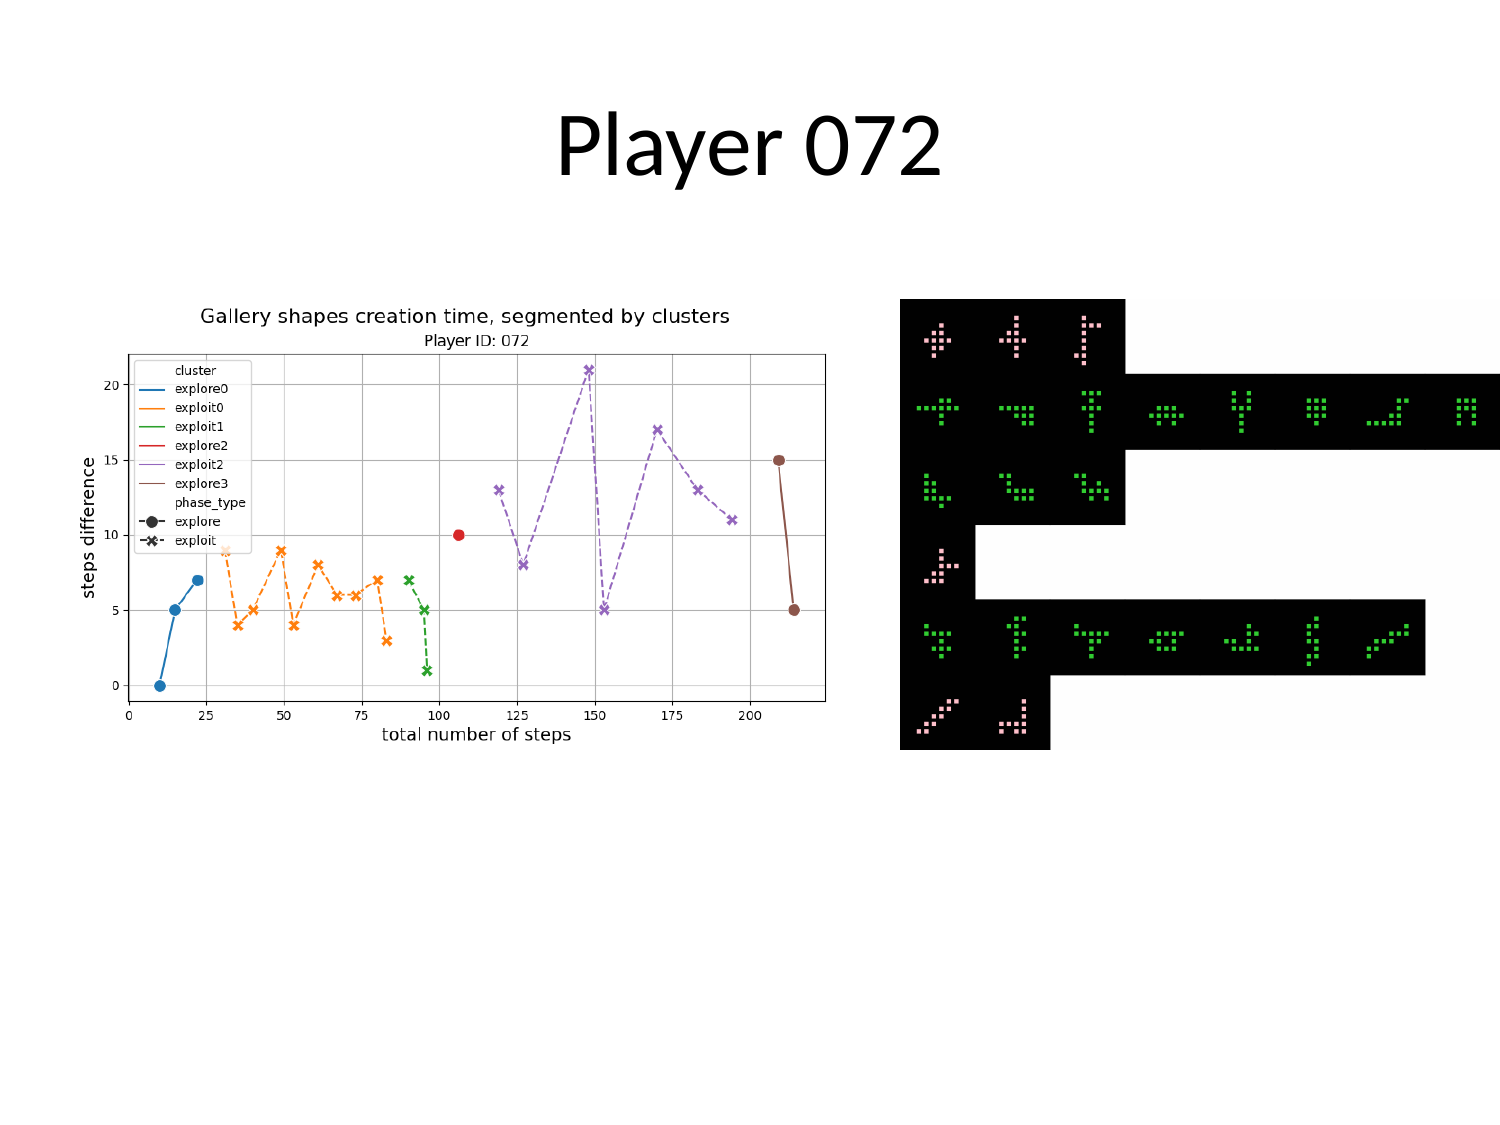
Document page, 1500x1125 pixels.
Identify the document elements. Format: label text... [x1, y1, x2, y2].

picture [14, 299, 1500, 751]
title Player 072 [75, 45, 1425, 233]
